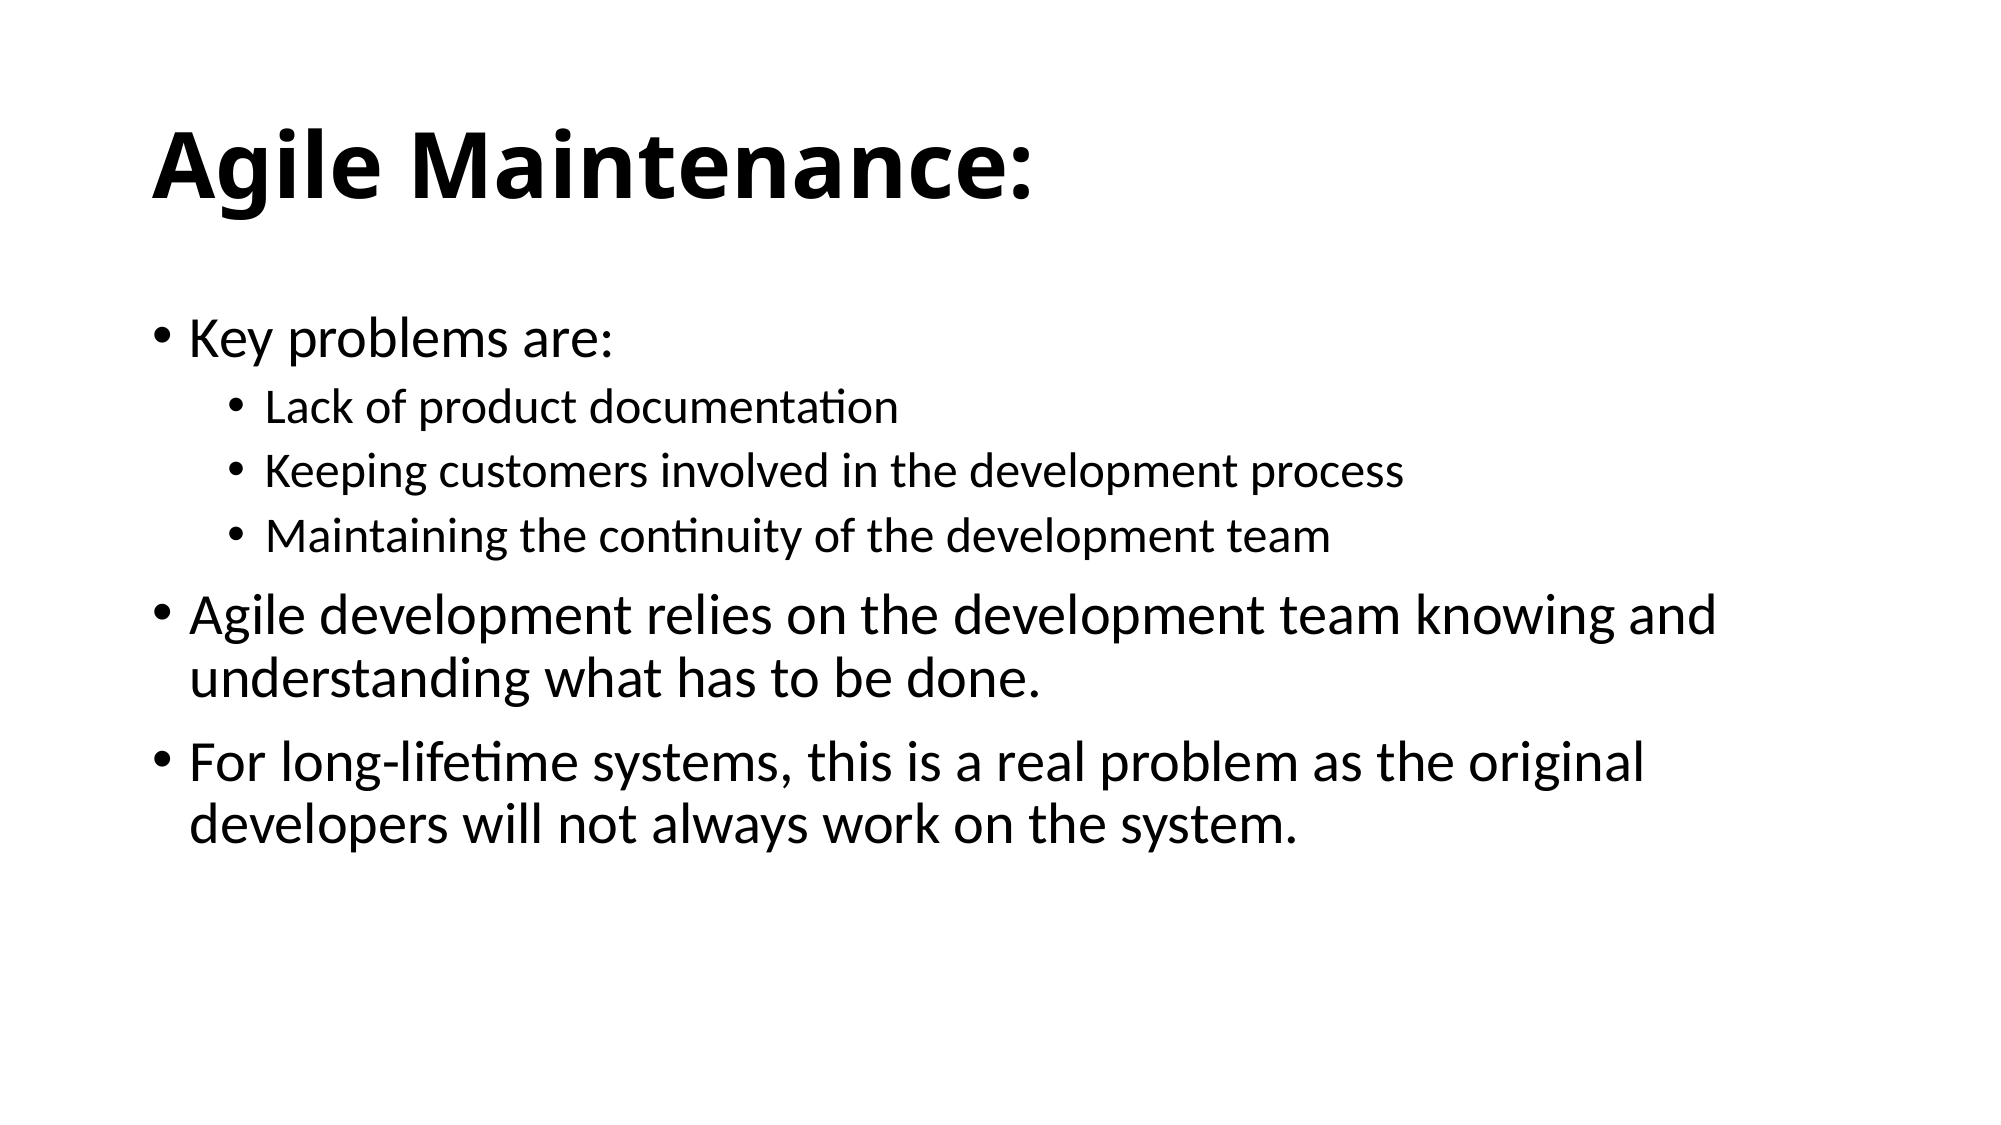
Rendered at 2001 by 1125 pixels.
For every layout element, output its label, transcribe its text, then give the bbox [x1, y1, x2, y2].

title Agile Maintenance: [137, 59, 1863, 278]
list Key problems are: Lack of product documentation Keeping customers involved in the development process Maintaining the continuity of the development team Agile development relies on the development team knowing and understanding what has to be done. For long-lifetime systems, this is a real problem as the original developers will not always work on the system. [137, 299, 1863, 1014]
